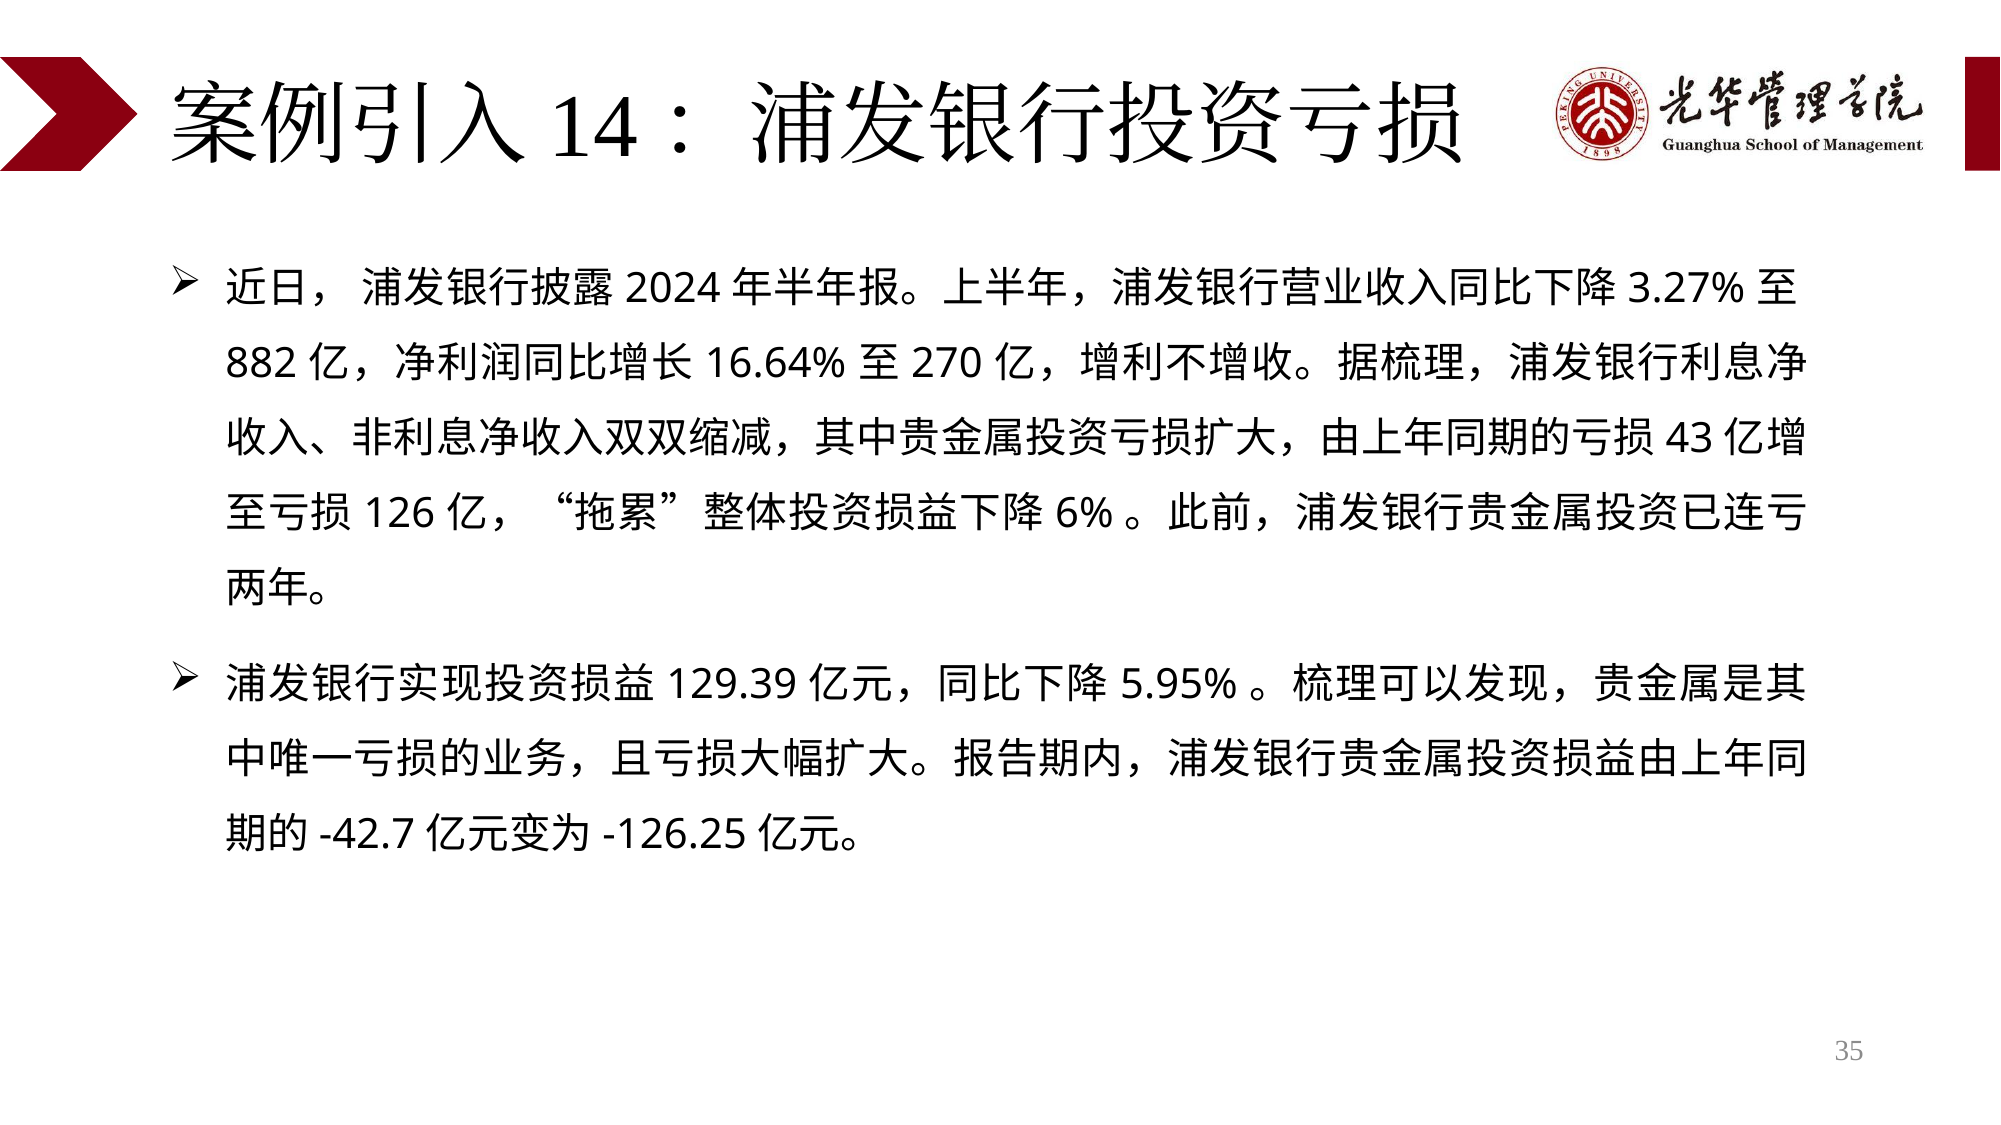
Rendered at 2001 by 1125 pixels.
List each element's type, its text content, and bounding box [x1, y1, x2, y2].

list 近日， 浦发银行披露2024年半年报。上半年，浦发银行营业收入同比下降3.27%至882亿，净利润同比增长16.64%至270亿，增利不增收。据梳理，浦发银行利息净收入、非利息净收入双双缩减，其中贵金属投资亏损扩大，由上年同期的亏损43亿增至亏损126亿，“拖累”整体投资损益下降6%。此前，浦发银行贵金属投资已连亏两年。 浦发银行实现投资损益129.39亿元，同比下降5.95%。梳理可以发现，贵金属是其中唯一亏损的业务，且亏损大幅扩大。报告期内，浦发银行贵金属投资损益由上年同期的-42.7亿元变为-126.25亿元。 [154, 227, 1823, 1079]
slide_number 35 [1823, 1018, 1880, 1079]
title 案例引入14：浦发银行投资亏损 [154, 59, 1537, 195]
picture [1507, 27, 1965, 200]
